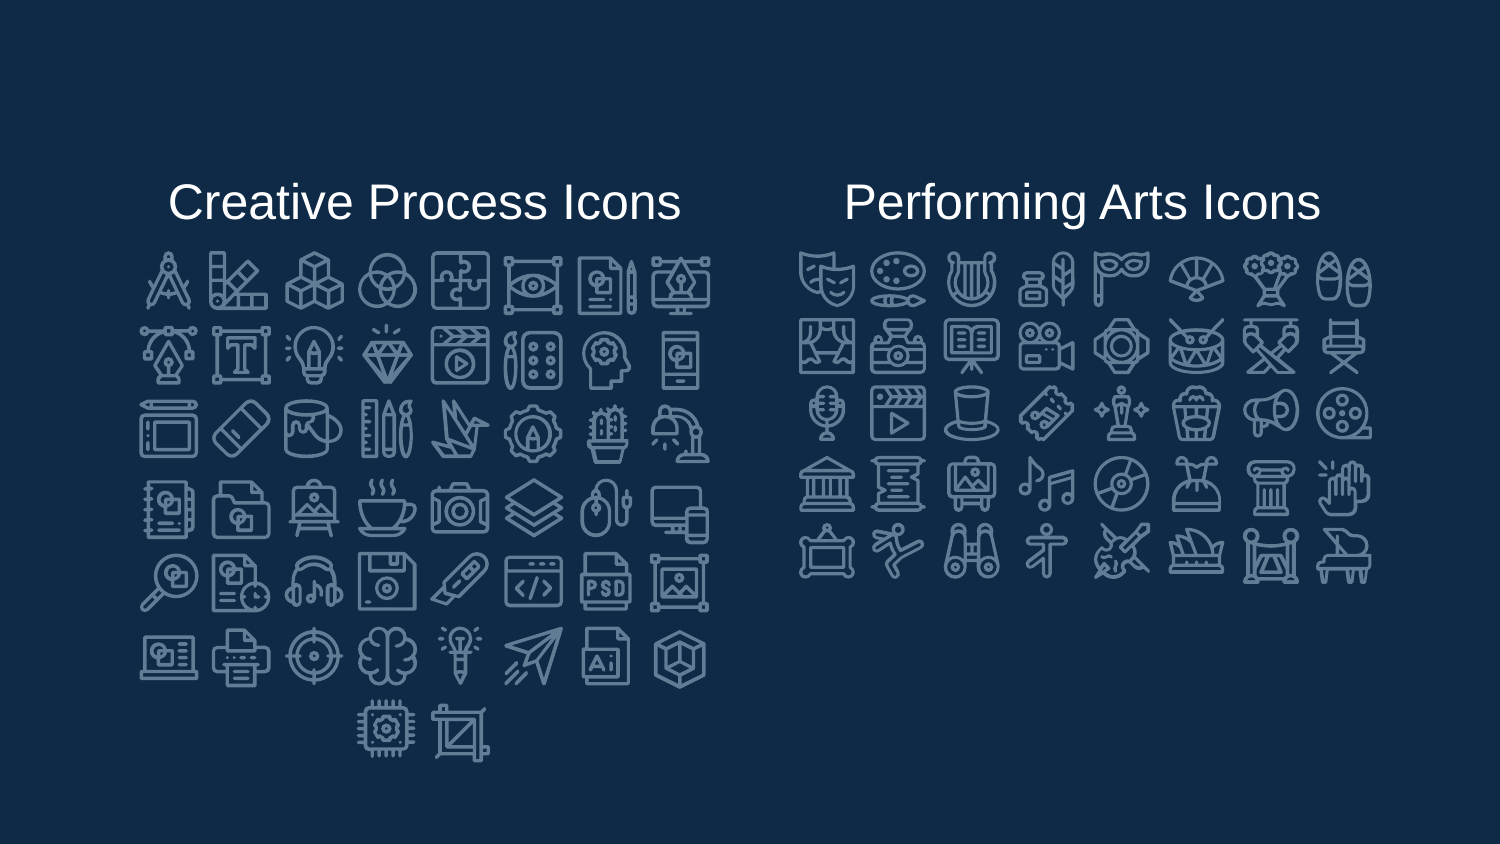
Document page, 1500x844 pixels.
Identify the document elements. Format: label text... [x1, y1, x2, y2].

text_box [943, 522, 1001, 580]
text_box [1322, 318, 1366, 375]
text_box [362, 340, 414, 384]
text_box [869, 385, 927, 442]
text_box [208, 250, 269, 311]
text_box [371, 327, 381, 335]
text_box [431, 251, 490, 310]
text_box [1018, 321, 1075, 371]
text_box [1246, 460, 1296, 517]
text_box [1171, 455, 1221, 512]
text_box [1170, 384, 1222, 442]
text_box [211, 553, 271, 613]
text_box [798, 251, 856, 308]
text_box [943, 317, 1001, 375]
text_box [799, 455, 856, 512]
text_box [798, 522, 856, 579]
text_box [577, 256, 638, 316]
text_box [288, 478, 341, 538]
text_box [284, 626, 344, 686]
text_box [581, 330, 633, 391]
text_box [437, 626, 483, 686]
text_box [580, 478, 633, 538]
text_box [211, 325, 272, 386]
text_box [357, 551, 417, 611]
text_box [1093, 317, 1150, 375]
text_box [581, 626, 631, 686]
text_box [358, 252, 418, 309]
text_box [361, 399, 414, 459]
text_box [1315, 251, 1373, 308]
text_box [1018, 455, 1075, 512]
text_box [1090, 455, 1153, 512]
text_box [503, 255, 563, 316]
text_box [872, 522, 925, 579]
text_box [947, 251, 997, 308]
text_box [145, 250, 192, 310]
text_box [142, 480, 195, 540]
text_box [430, 481, 490, 534]
text_box [392, 328, 401, 335]
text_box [1024, 522, 1069, 579]
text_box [1093, 251, 1150, 308]
text_box [651, 256, 711, 316]
text_box [653, 630, 706, 689]
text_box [504, 555, 564, 608]
text_box [1316, 527, 1372, 584]
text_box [946, 455, 997, 513]
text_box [356, 698, 416, 759]
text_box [869, 455, 927, 513]
title Creative Process Icons [139, 154, 711, 234]
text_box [1093, 384, 1150, 442]
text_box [1315, 386, 1373, 440]
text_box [284, 554, 344, 608]
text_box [649, 553, 709, 613]
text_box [503, 330, 563, 391]
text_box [139, 325, 199, 385]
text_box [430, 325, 490, 386]
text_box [650, 404, 711, 464]
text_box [579, 551, 632, 611]
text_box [1242, 527, 1300, 585]
text_box [384, 323, 389, 334]
text_box [285, 251, 344, 310]
text_box [504, 478, 564, 538]
text_box [650, 485, 709, 545]
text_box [1018, 384, 1076, 442]
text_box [661, 330, 700, 391]
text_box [1092, 522, 1151, 580]
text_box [357, 478, 418, 538]
text_box [431, 399, 490, 459]
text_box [284, 325, 344, 385]
text_box [358, 626, 418, 686]
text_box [1242, 250, 1300, 308]
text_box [503, 404, 563, 464]
text_box [284, 399, 343, 459]
text_box [1168, 318, 1225, 374]
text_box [211, 399, 272, 458]
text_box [869, 318, 927, 375]
text_box [809, 385, 846, 441]
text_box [1018, 251, 1075, 308]
text_box [1242, 318, 1300, 374]
text_box [1168, 527, 1225, 574]
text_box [503, 626, 564, 686]
text_box [1168, 256, 1225, 303]
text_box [429, 551, 491, 606]
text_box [139, 553, 199, 613]
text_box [139, 635, 199, 681]
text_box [586, 403, 630, 465]
text_box [431, 703, 490, 763]
text_box [799, 318, 856, 375]
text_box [138, 399, 199, 459]
text_box [1243, 388, 1300, 438]
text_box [869, 251, 927, 308]
text_box [943, 385, 1000, 442]
title Performing Arts Icons [797, 154, 1369, 234]
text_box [1317, 459, 1371, 517]
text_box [211, 480, 271, 540]
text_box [211, 628, 271, 688]
